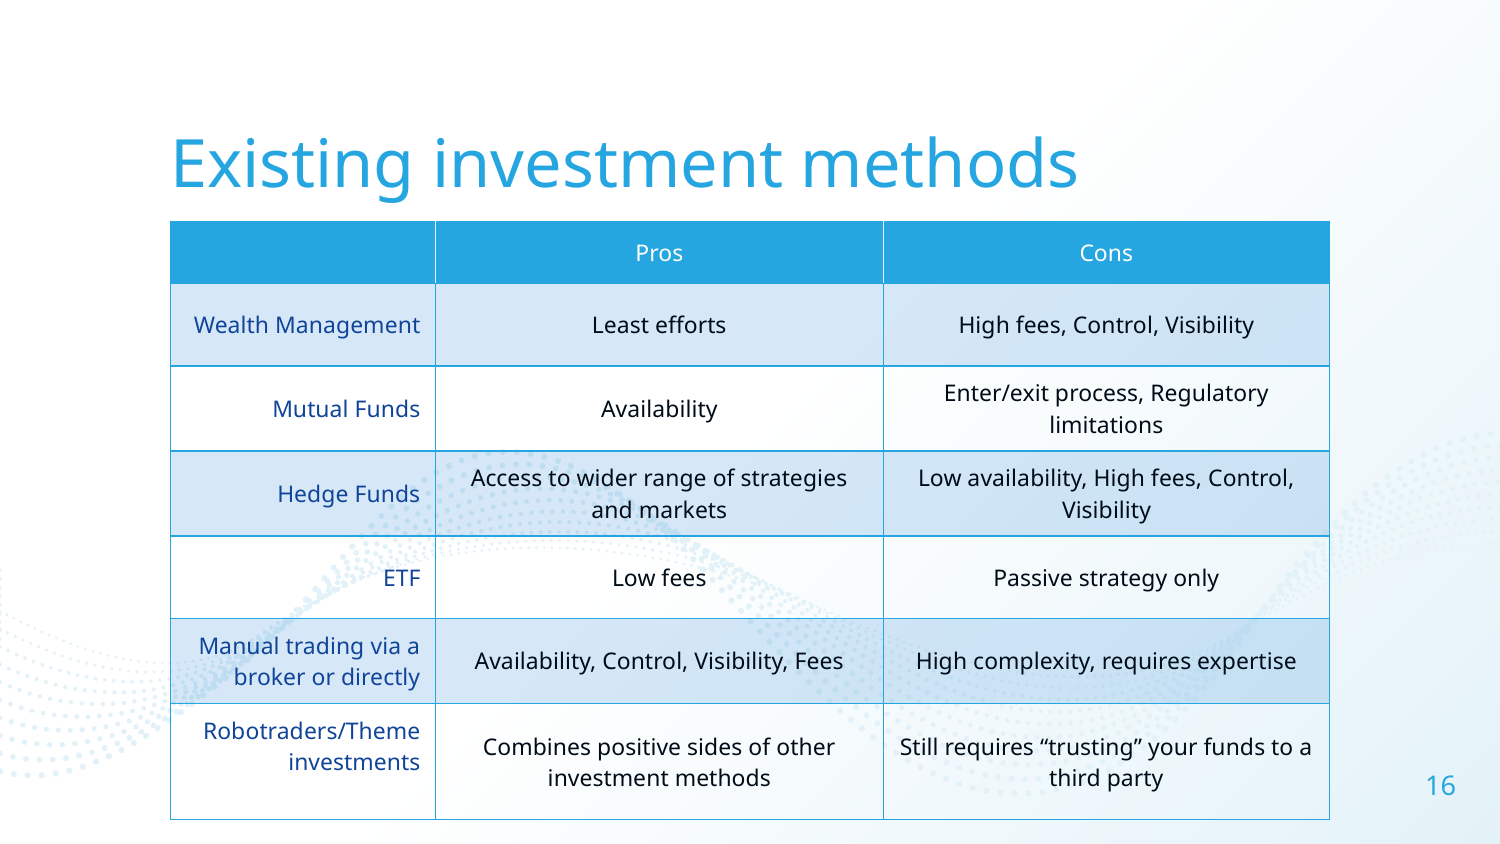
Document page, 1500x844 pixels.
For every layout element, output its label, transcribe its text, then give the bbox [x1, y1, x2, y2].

table_cell Passive strategy only [884, 537, 1329, 618]
table_cell Access to wider range of strategies and markets [436, 452, 883, 535]
table_cell ETF [171, 537, 435, 618]
table_header Cons [884, 222, 1329, 283]
table_header [171, 222, 435, 283]
table_cell Combines positive sides of other investment methods [436, 704, 883, 819]
table_cell Hedge Funds [171, 452, 435, 535]
table_cell Availability, Control, Visibility, Fees [436, 619, 883, 703]
table_cell High complexity, requires expertise [884, 619, 1329, 703]
table_cell Low availability, High fees, Control, Visibility [884, 452, 1329, 535]
table_cell Least efforts [436, 284, 883, 365]
table_cell High fees, Control, Visibility [884, 284, 1329, 365]
title Existing investment methods [170, 137, 1330, 203]
table_header Pros [436, 222, 883, 283]
table_cell Wealth Management [171, 284, 435, 365]
table_cell Availability [436, 367, 883, 450]
table_cell Enter/exit process, Regulatory limitations [884, 367, 1329, 450]
table_cell Robotraders/Theme investments [171, 704, 435, 819]
slide_number 16 [1366, 754, 1457, 819]
table_cell Still requires “trusting” your funds to a third party [884, 704, 1329, 819]
table_cell Low fees [436, 537, 883, 618]
table_cell Manual trading via a broker or directly [171, 619, 435, 703]
table_cell Mutual Funds [171, 367, 435, 450]
